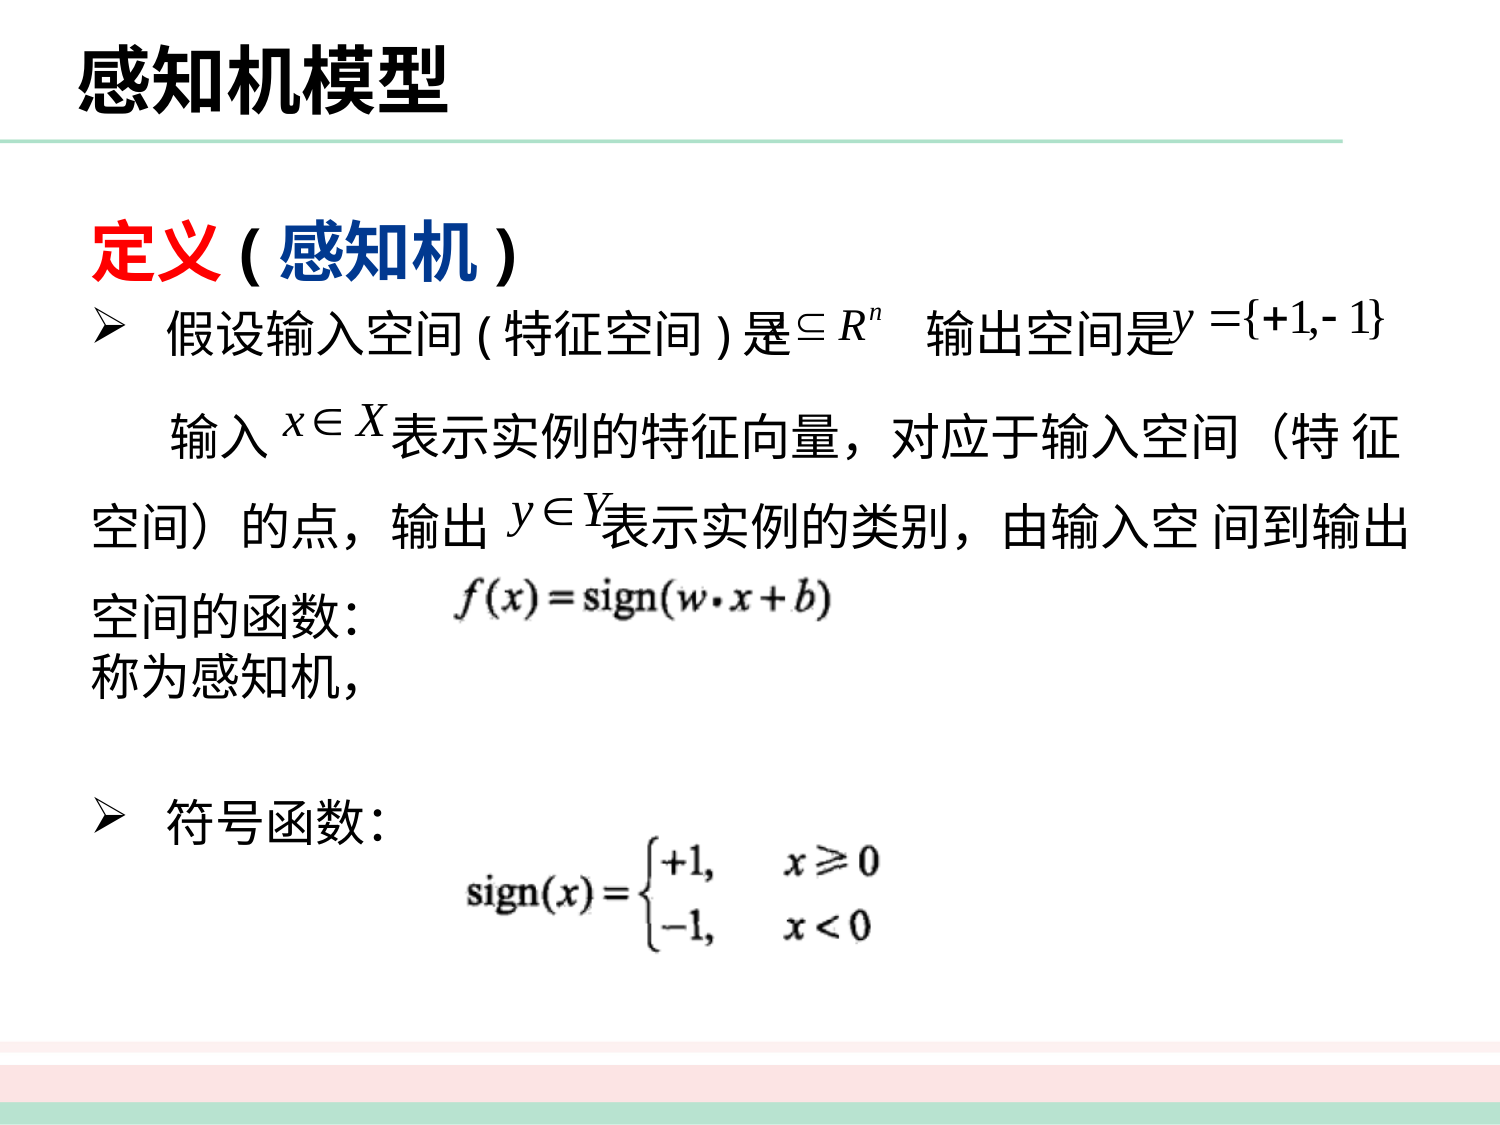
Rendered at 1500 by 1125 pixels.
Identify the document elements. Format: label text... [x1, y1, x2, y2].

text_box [1160, 288, 1396, 354]
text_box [498, 480, 626, 548]
picture [0, 0, 1500, 1125]
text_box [674, 432, 825, 468]
title 感知机模型 [74, 0, 599, 173]
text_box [754, 291, 891, 356]
text_box 定义(感知机) 假设输入空间(特征空间)是 输出空间是 输入 表示实例的特征向量，对应于输入空间（特 征空间）的点，输出 表示实例的类别，由输入空 间到输出空间的函数： 称为感知机， 符号函数： [87, 194, 1418, 852]
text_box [273, 392, 404, 449]
